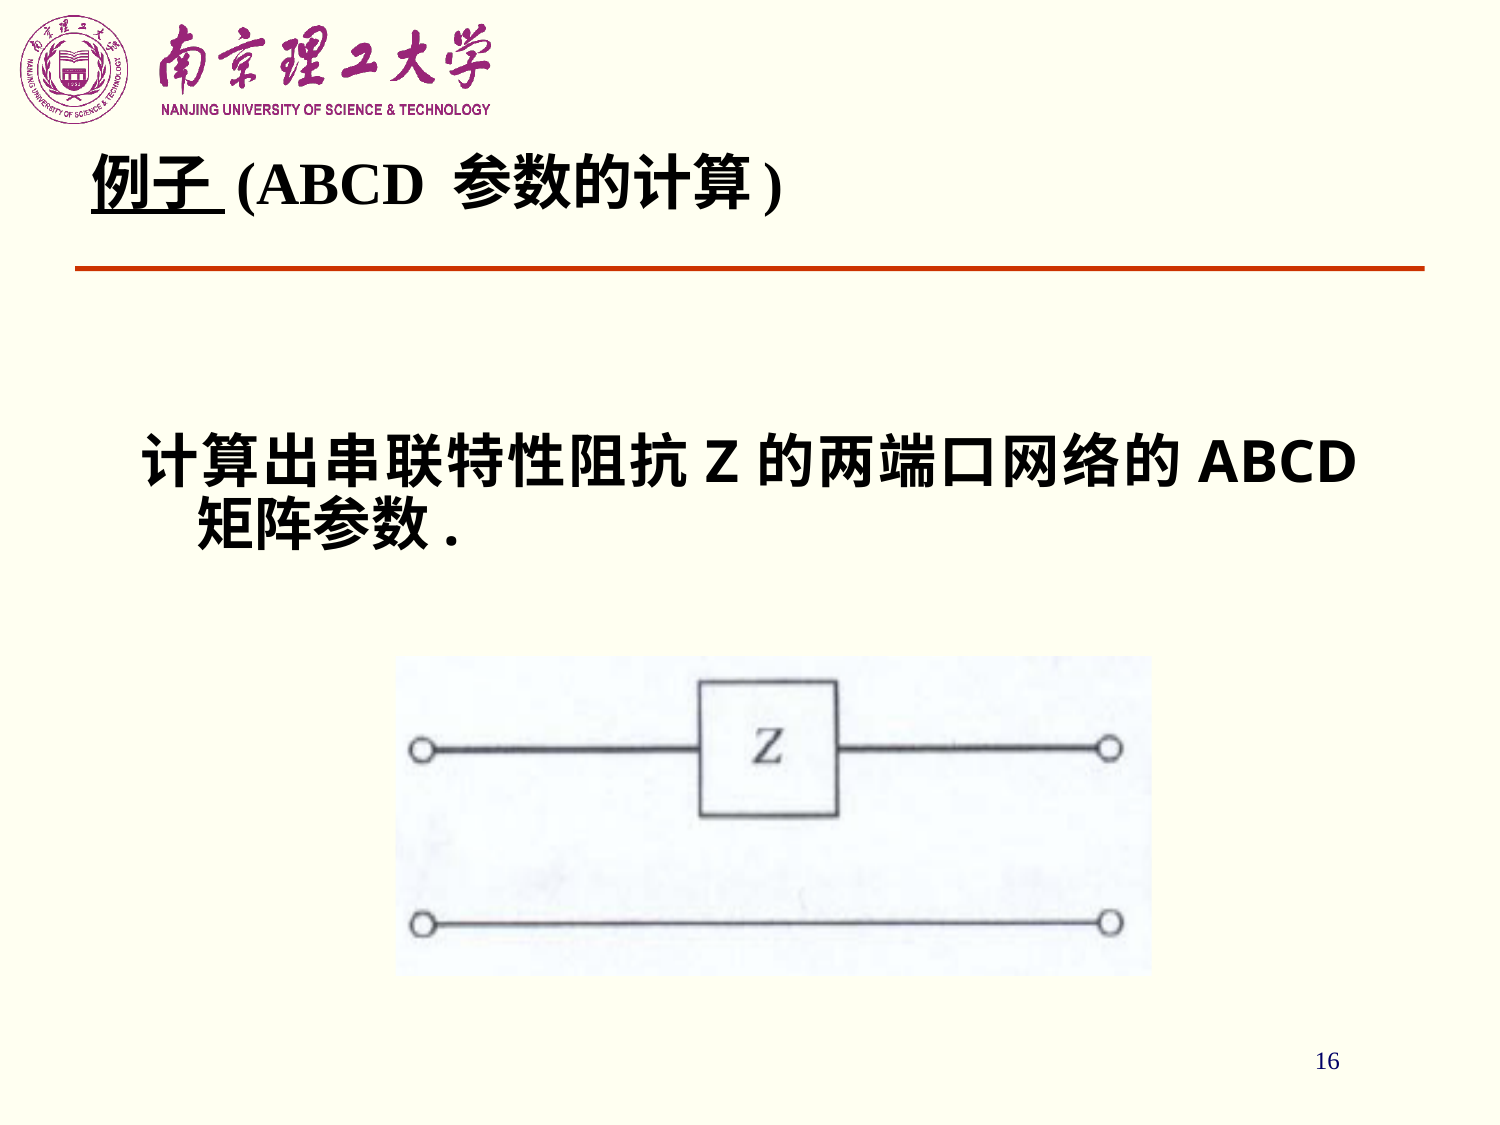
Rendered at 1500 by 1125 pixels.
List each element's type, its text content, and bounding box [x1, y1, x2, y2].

list 计算出串联特性阻抗Z的两端口网络的ABCD矩阵参数. [125, 425, 1388, 688]
picture [17, 15, 491, 126]
picture [395, 656, 1152, 976]
title 例子 (ABCD 参数的计算) [76, 137, 1436, 225]
